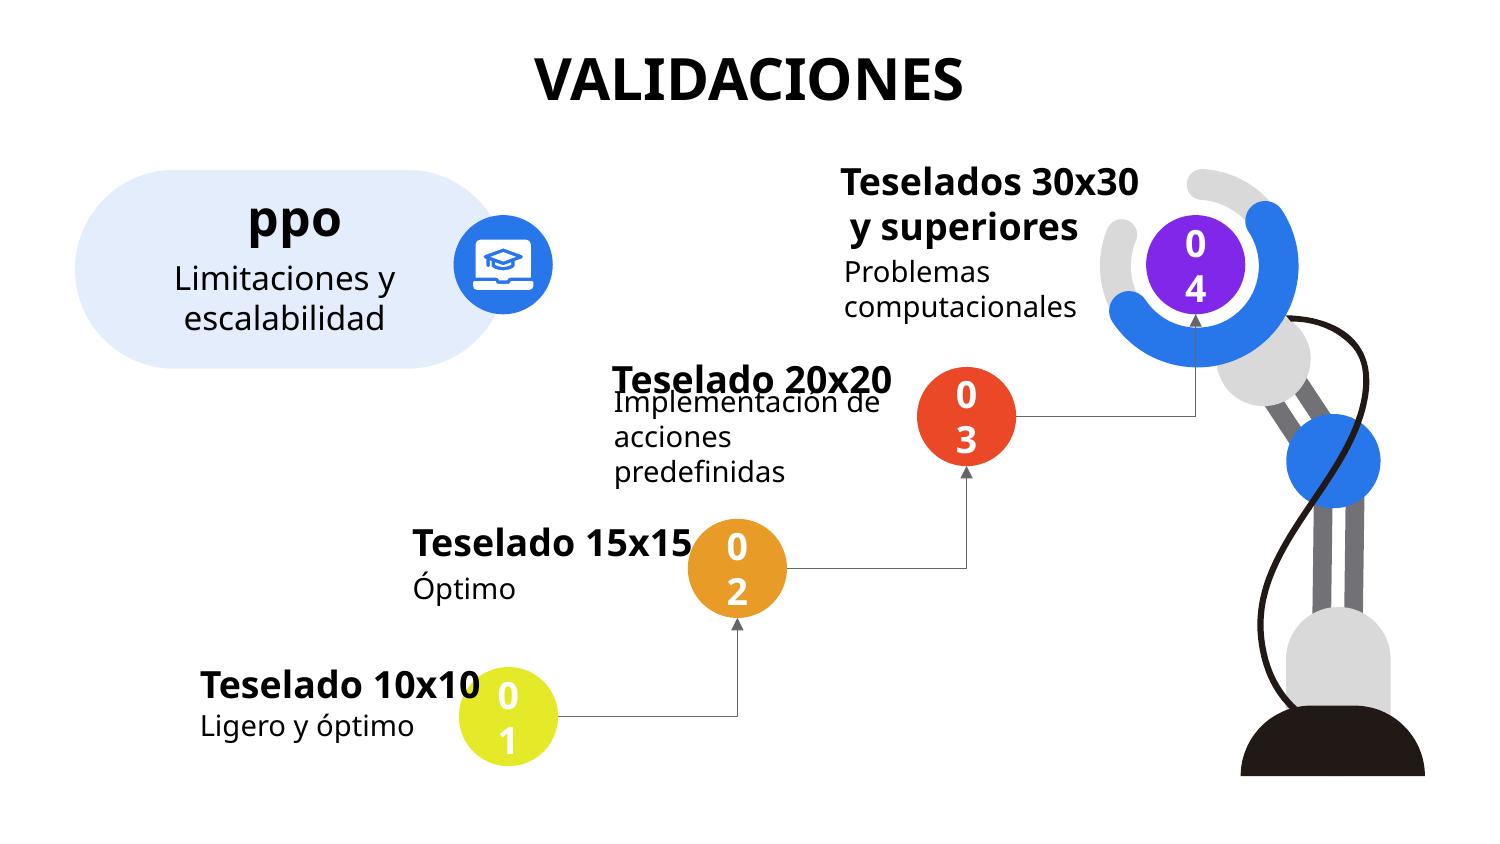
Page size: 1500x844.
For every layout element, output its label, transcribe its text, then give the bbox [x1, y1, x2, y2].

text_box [472, 239, 534, 291]
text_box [396, 514, 788, 619]
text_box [596, 350, 1017, 467]
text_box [74, 169, 553, 369]
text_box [557, 617, 738, 717]
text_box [786, 465, 967, 569]
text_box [1015, 313, 1196, 417]
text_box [824, 152, 1246, 316]
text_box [1099, 168, 1426, 777]
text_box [122, 188, 558, 325]
title VALIDACIONES [75, 47, 1425, 108]
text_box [184, 656, 559, 767]
